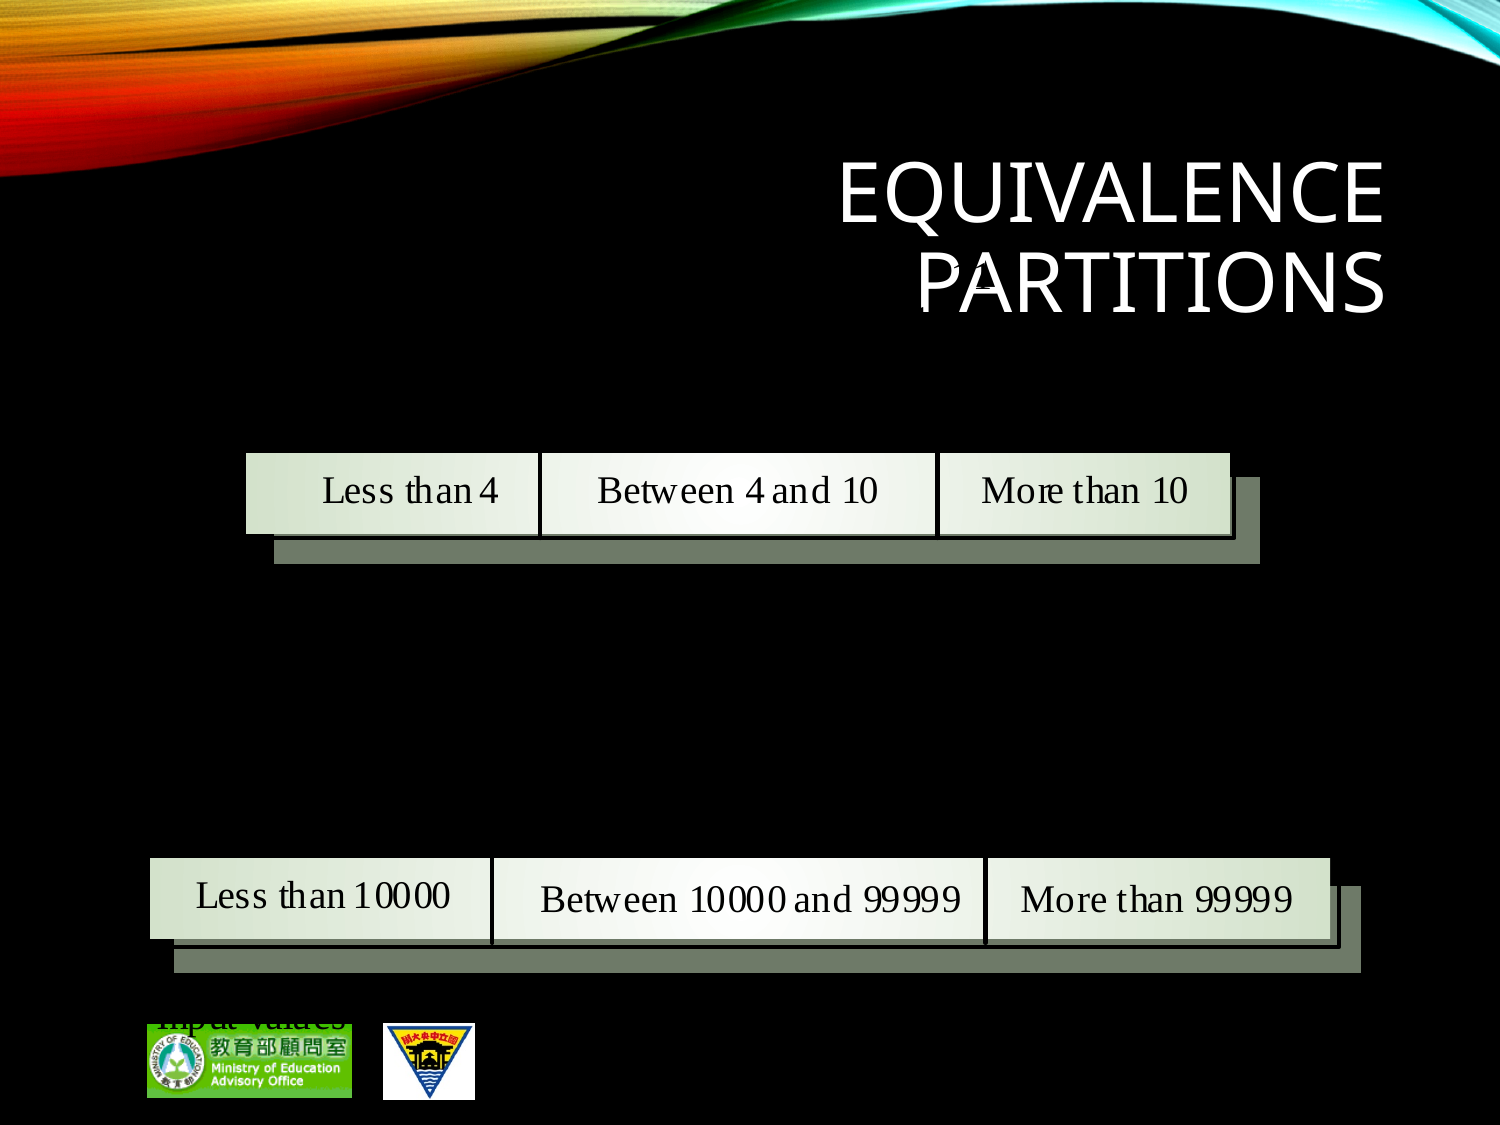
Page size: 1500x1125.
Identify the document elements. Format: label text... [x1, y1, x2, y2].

title Equivalence partitions [356, 125, 1403, 338]
picture [0, 0, 1500, 178]
picture [142, 259, 1366, 1100]
